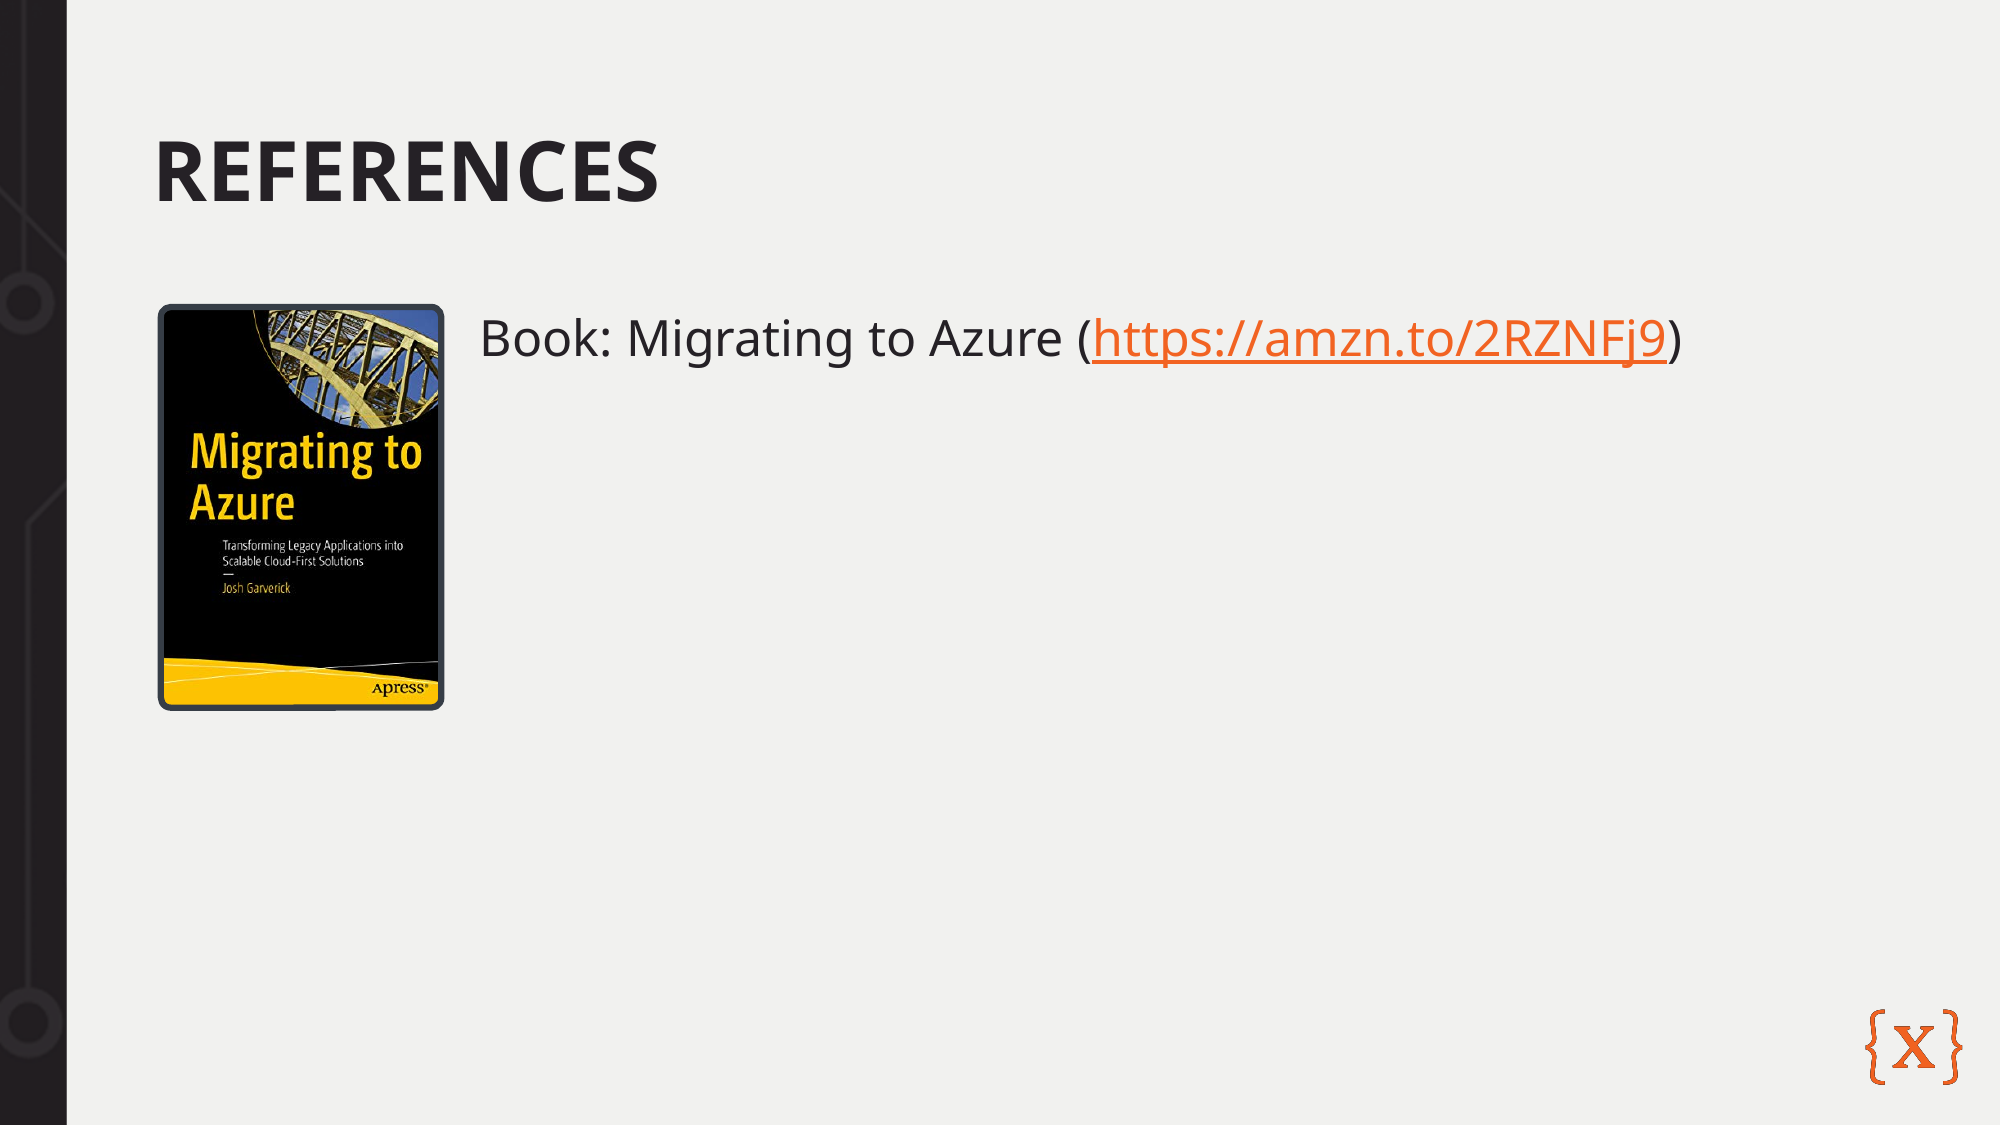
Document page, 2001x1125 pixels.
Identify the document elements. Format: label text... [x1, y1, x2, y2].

list Book: Migrating to Azure (https://amzn.to/2RZNFj9) [464, 298, 1863, 1013]
picture [0, 0, 67, 1125]
title REFERENCES [137, 59, 1863, 278]
picture [1862, 1000, 1966, 1094]
picture [160, 306, 442, 708]
